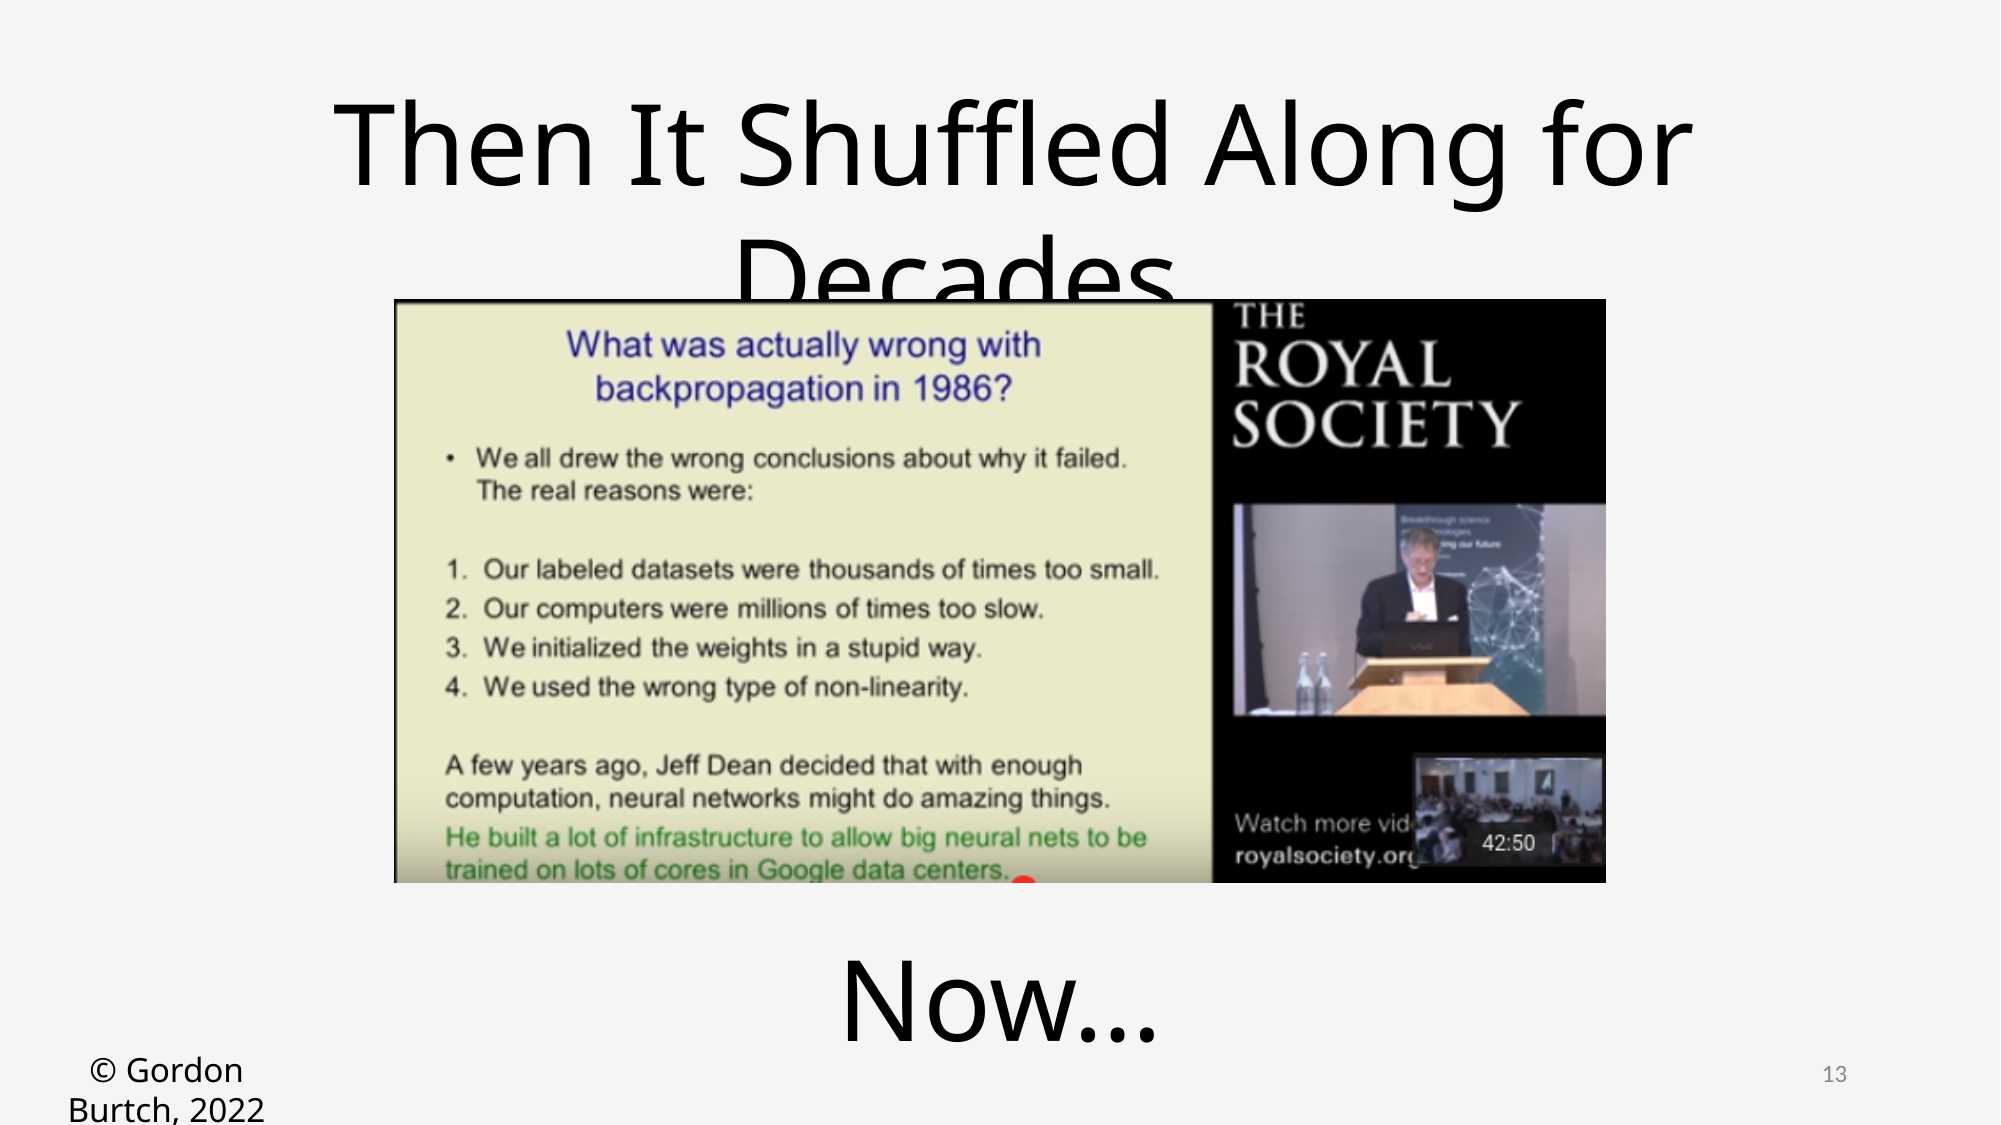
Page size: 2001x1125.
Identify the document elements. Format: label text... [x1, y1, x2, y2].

text_box Then It Shuffled Along for Decades… [232, 65, 1768, 351]
text_box Now… [232, 921, 1768, 1072]
picture [394, 299, 1606, 883]
slide_number 13 [1412, 1042, 1863, 1103]
